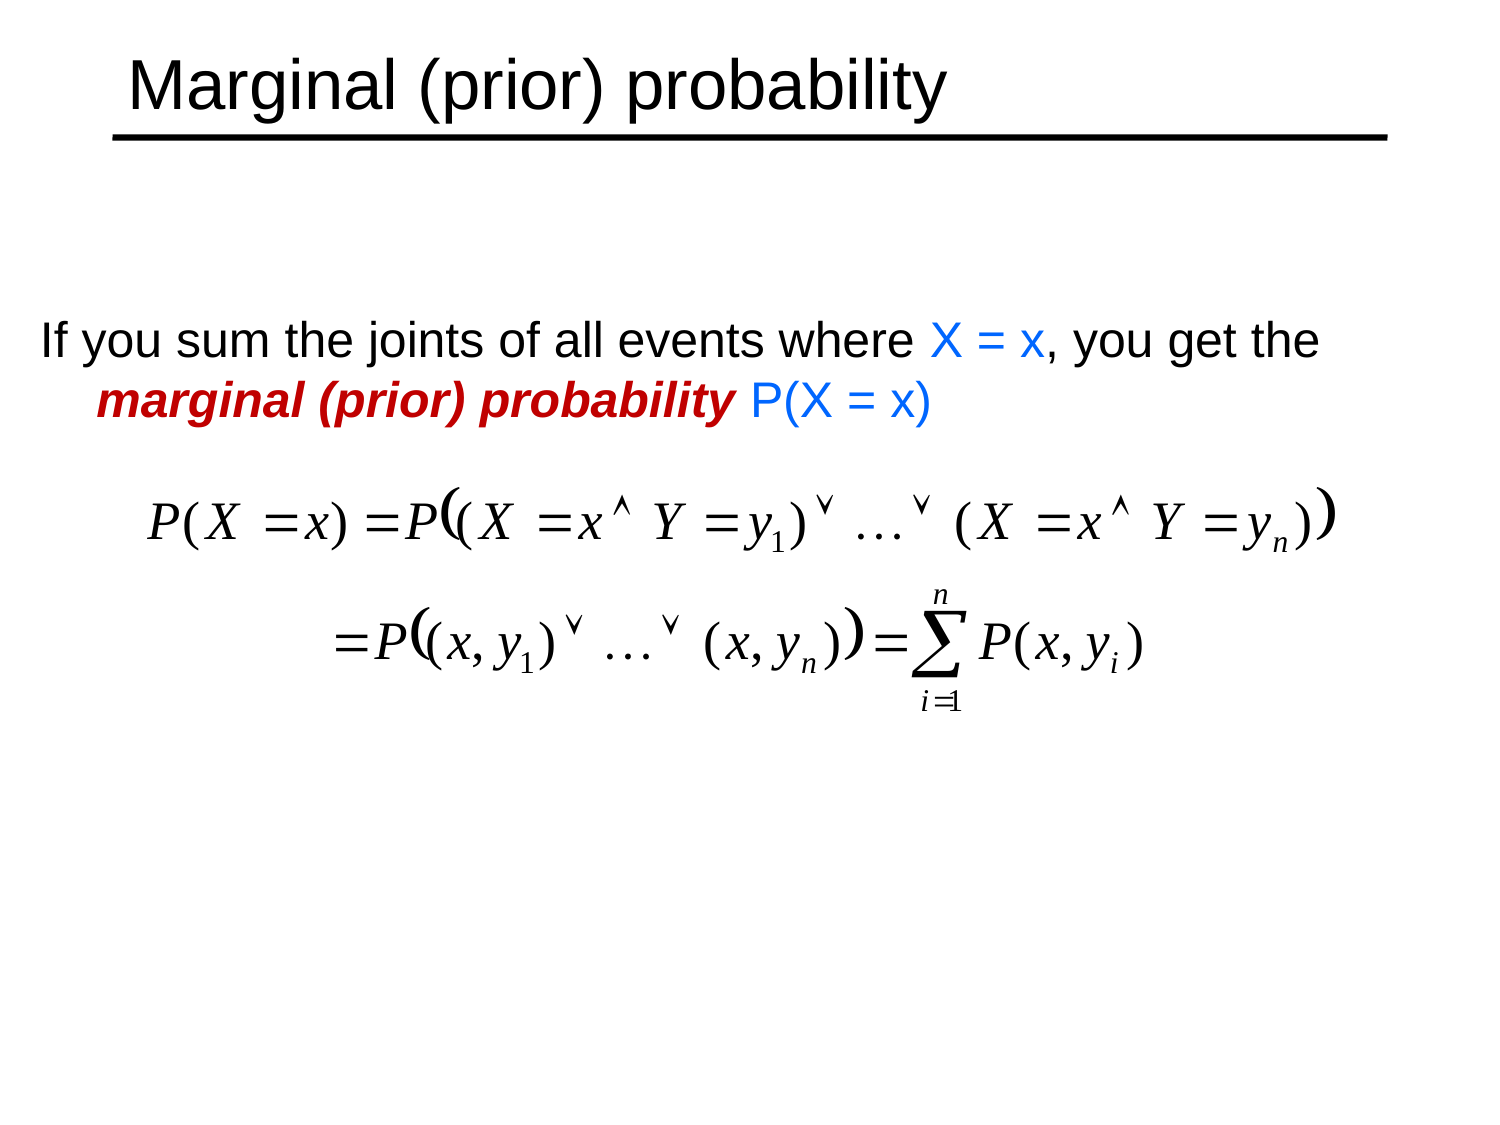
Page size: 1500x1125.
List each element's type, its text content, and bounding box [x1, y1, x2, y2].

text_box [137, 487, 1340, 723]
title Marginal (prior) probability [112, 12, 1388, 151]
list If you sum the joints of all events where X = x, you get the marginal (prior) probability P(X = x) [24, 299, 1488, 943]
